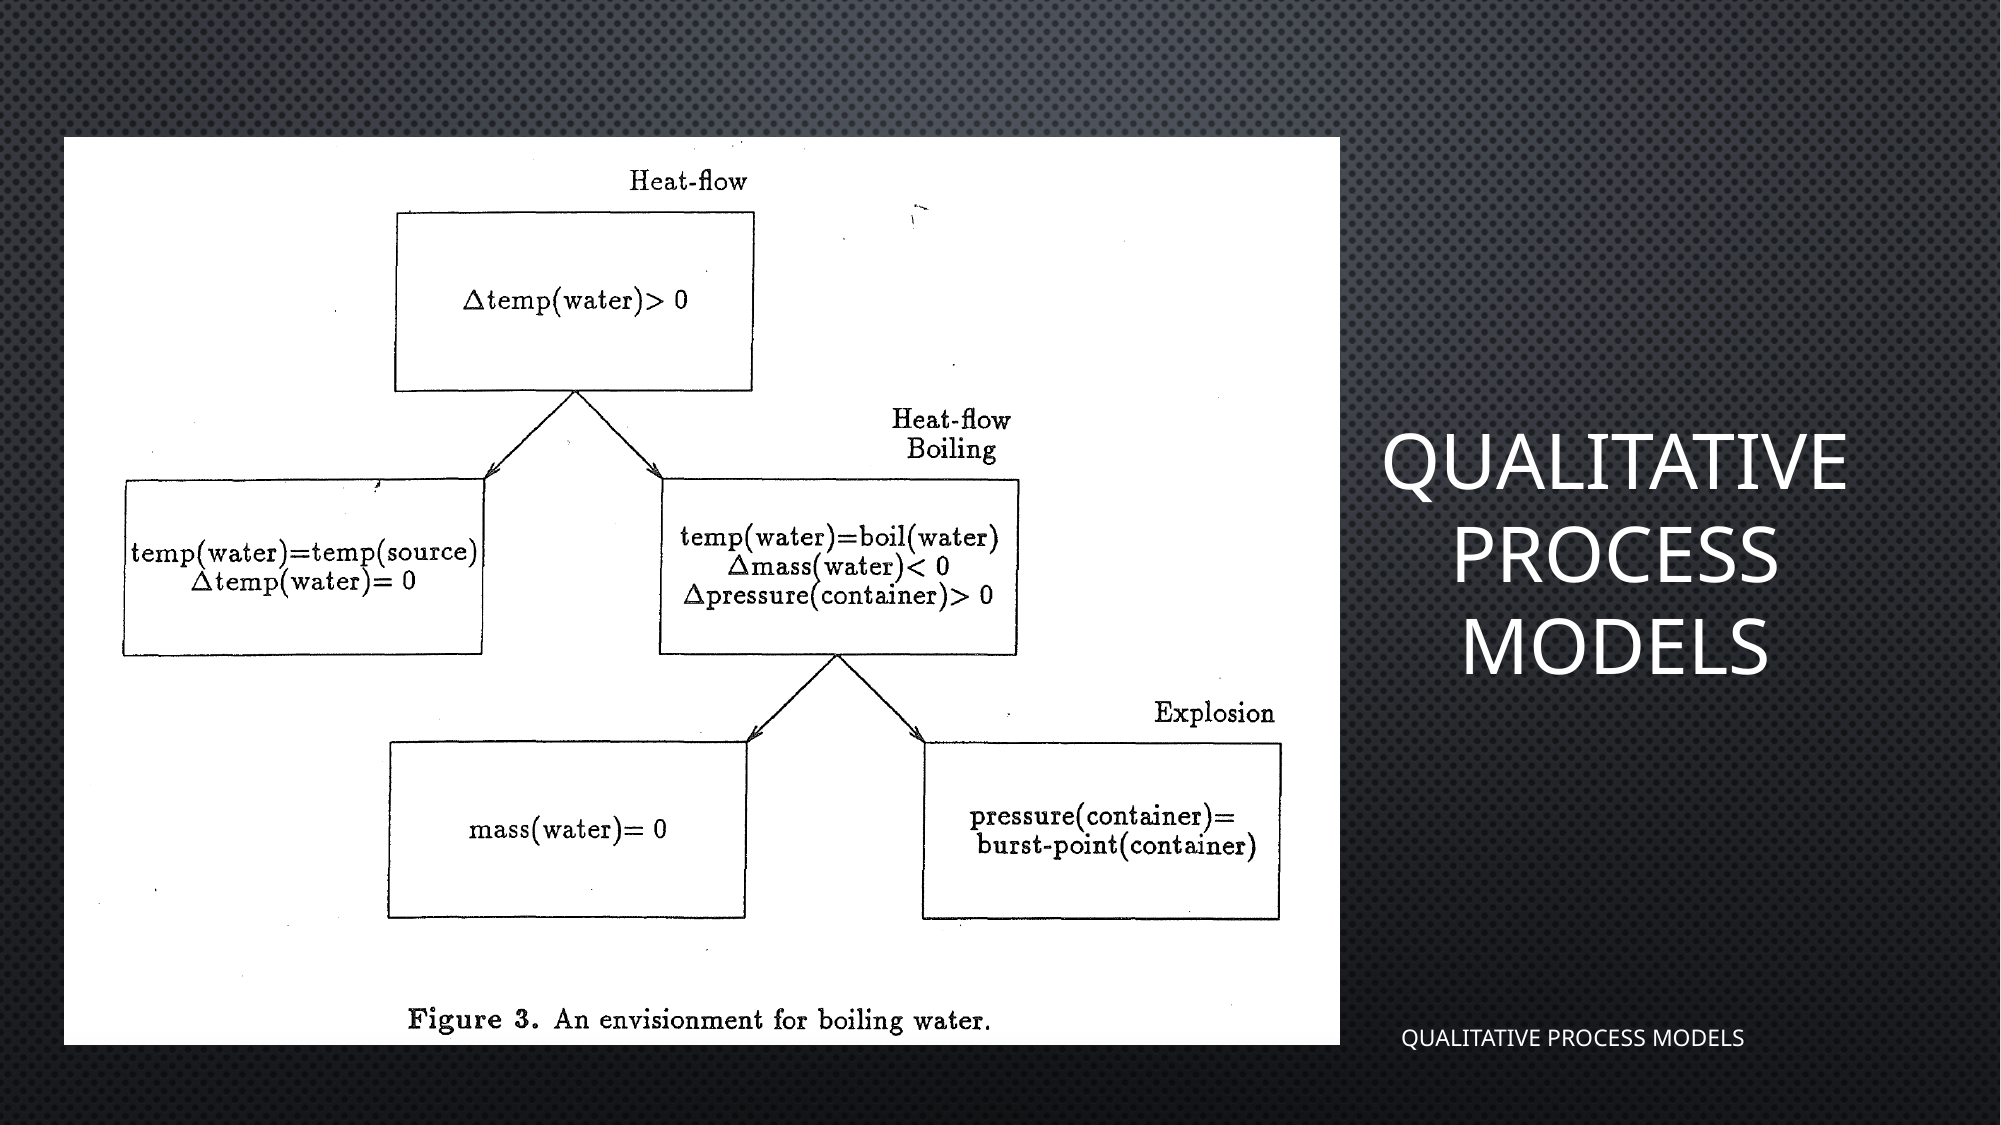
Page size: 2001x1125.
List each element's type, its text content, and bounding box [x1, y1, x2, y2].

text_box Qualitative process models [1386, 1016, 1918, 1059]
title Qualitative process models [1339, 99, 1892, 698]
picture [63, 136, 1340, 1046]
